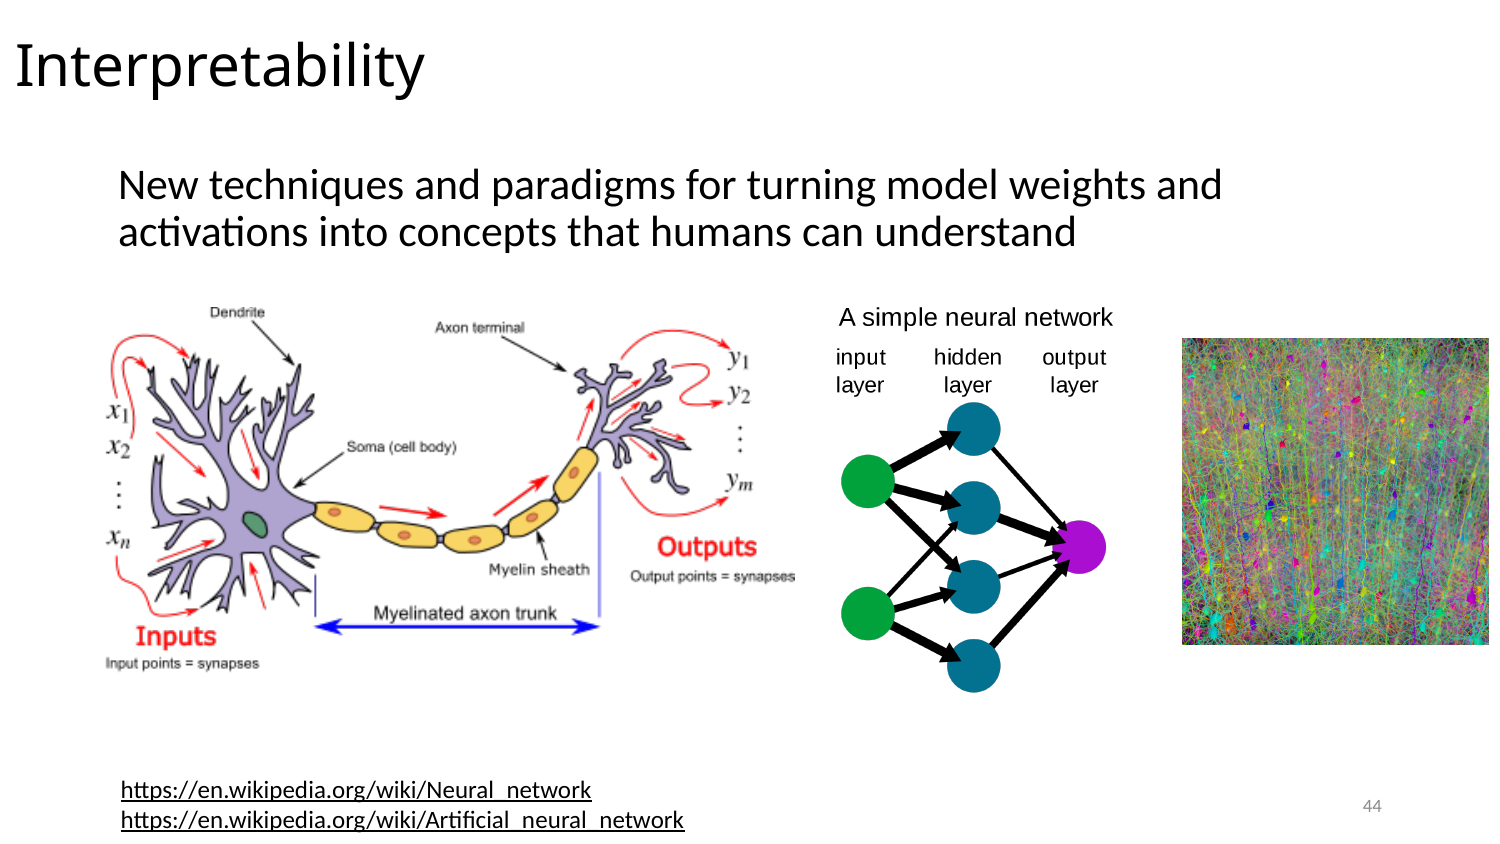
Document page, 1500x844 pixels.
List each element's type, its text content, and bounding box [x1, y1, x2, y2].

picture [819, 299, 1127, 708]
title Interpretability [0, 0, 1294, 150]
picture [1182, 338, 1489, 645]
slide_number 44 [1059, 782, 1397, 827]
picture [103, 307, 795, 674]
list New techniques and paradigms for turning model weights and activations into concepts that humans can understand [103, 154, 1397, 690]
text_box https://en.wikipedia.org/wiki/Neural_network https://en.wikipedia.org/wiki/Artificial_neural_network [105, 766, 706, 841]
